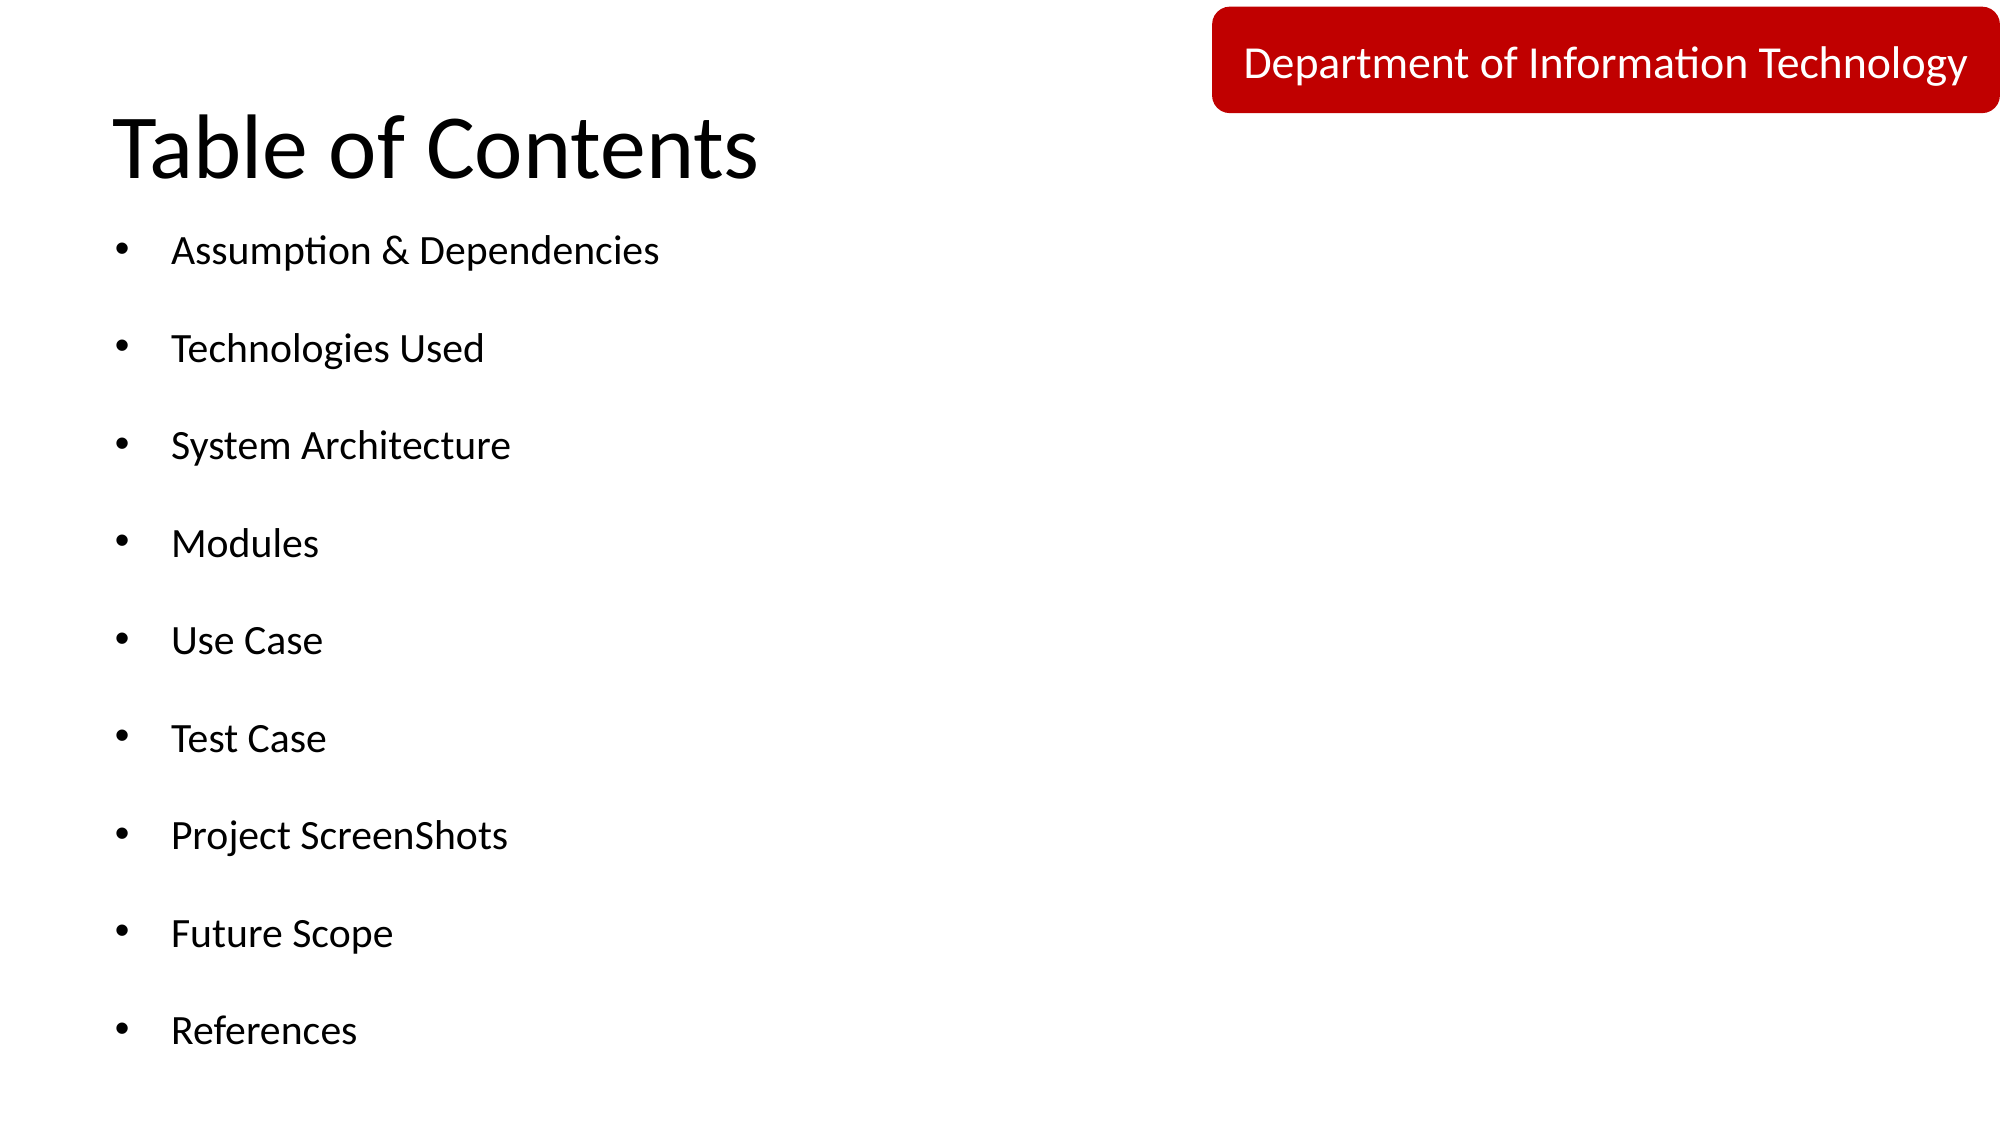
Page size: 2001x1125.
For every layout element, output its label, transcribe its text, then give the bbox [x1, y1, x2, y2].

list Assumption & Dependencies Technologies Used System Architecture Modules Use Case Test Case Project ScreenShots Future Scope References [97, 205, 1822, 920]
title Table of Contents [97, 39, 1822, 205]
